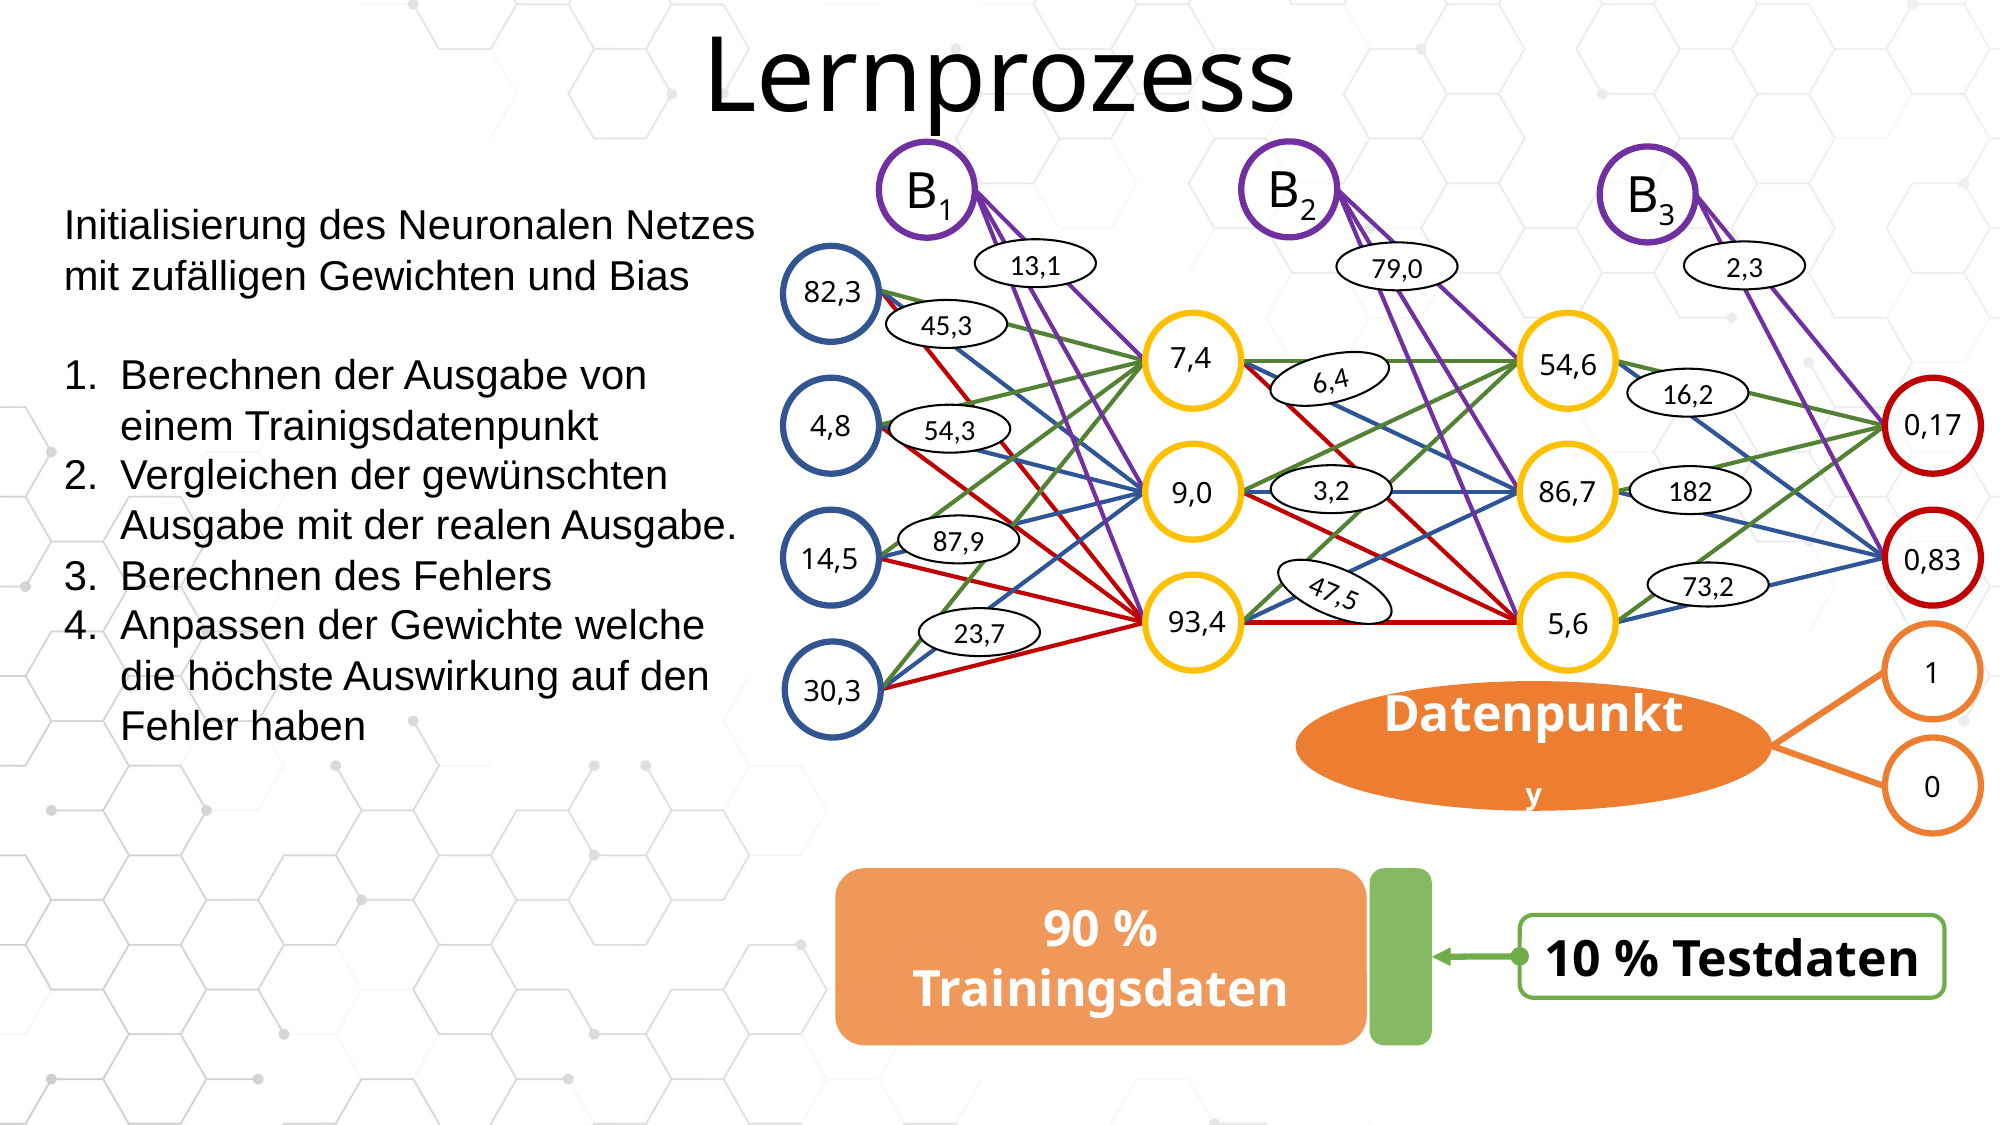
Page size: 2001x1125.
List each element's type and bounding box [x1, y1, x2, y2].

text_box [1337, 361, 1520, 492]
text_box [1337, 492, 1520, 623]
text_box [782, 377, 879, 474]
text_box [1772, 745, 1884, 787]
text_box [1142, 443, 1242, 540]
text_box [1599, 146, 1699, 243]
text_box [974, 189, 1146, 361]
text_box [1241, 141, 1341, 238]
text_box [1772, 672, 1885, 745]
text_box [1615, 360, 1695, 425]
text_box [1136, 574, 1258, 671]
text_box [1695, 194, 1885, 426]
text_box [1884, 623, 1981, 720]
text_box [1884, 737, 1981, 834]
text_box [1508, 312, 1629, 409]
text_box [1884, 377, 1981, 474]
text_box [974, 361, 1146, 492]
text_box [1884, 509, 1981, 606]
text_box [781, 509, 879, 606]
text_box [878, 141, 978, 238]
text_box [784, 641, 881, 738]
text_box [880, 290, 974, 360]
text_box [880, 360, 1146, 690]
text_box [1337, 189, 1520, 361]
text_box [1695, 426, 1885, 558]
text_box [1507, 443, 1628, 540]
text_box [974, 492, 1146, 623]
text_box [1508, 574, 1629, 671]
text_box [782, 245, 881, 342]
text_box [1615, 425, 1885, 623]
text_box [1241, 360, 1337, 623]
text_box [1130, 312, 1251, 409]
text_box [835, 868, 1945, 1046]
picture [0, 0, 2000, 1125]
